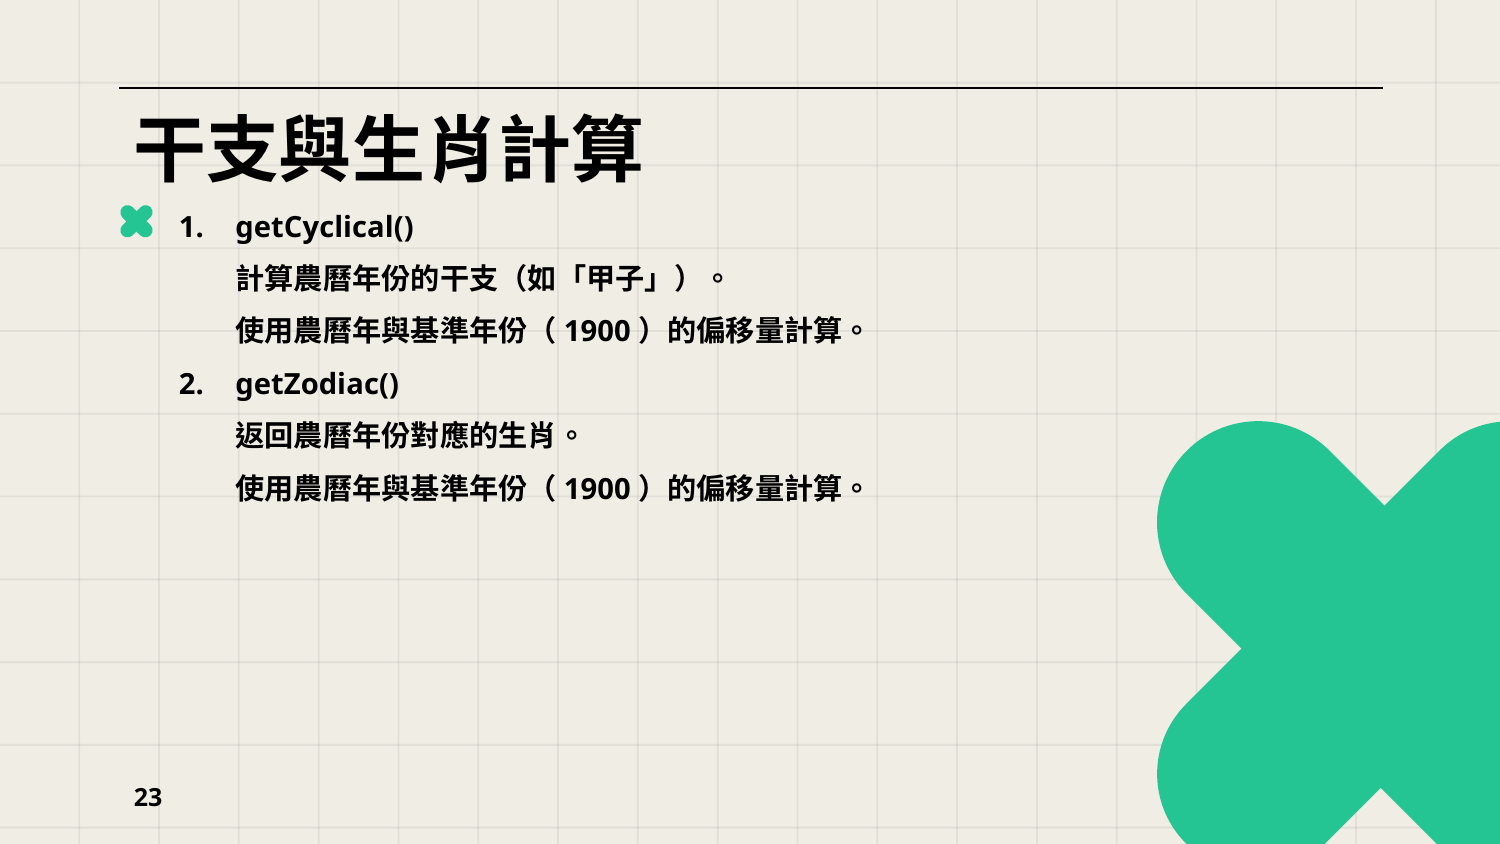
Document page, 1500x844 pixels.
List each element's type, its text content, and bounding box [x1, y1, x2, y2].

slide_number 23 [119, 766, 209, 831]
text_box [116, 201, 156, 241]
text_box getCyclical() 計算農曆年份的干支（如「甲子」）。 使用農曆年與基準年份（1900）的偏移量計算。 getZodiac() 返回農曆年份對應的生肖。 使用農曆年與基準年份（1900）的偏移量計算。 [164, 182, 1381, 513]
title 干支與生肖計算 [118, 88, 1382, 183]
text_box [1114, 378, 1500, 844]
